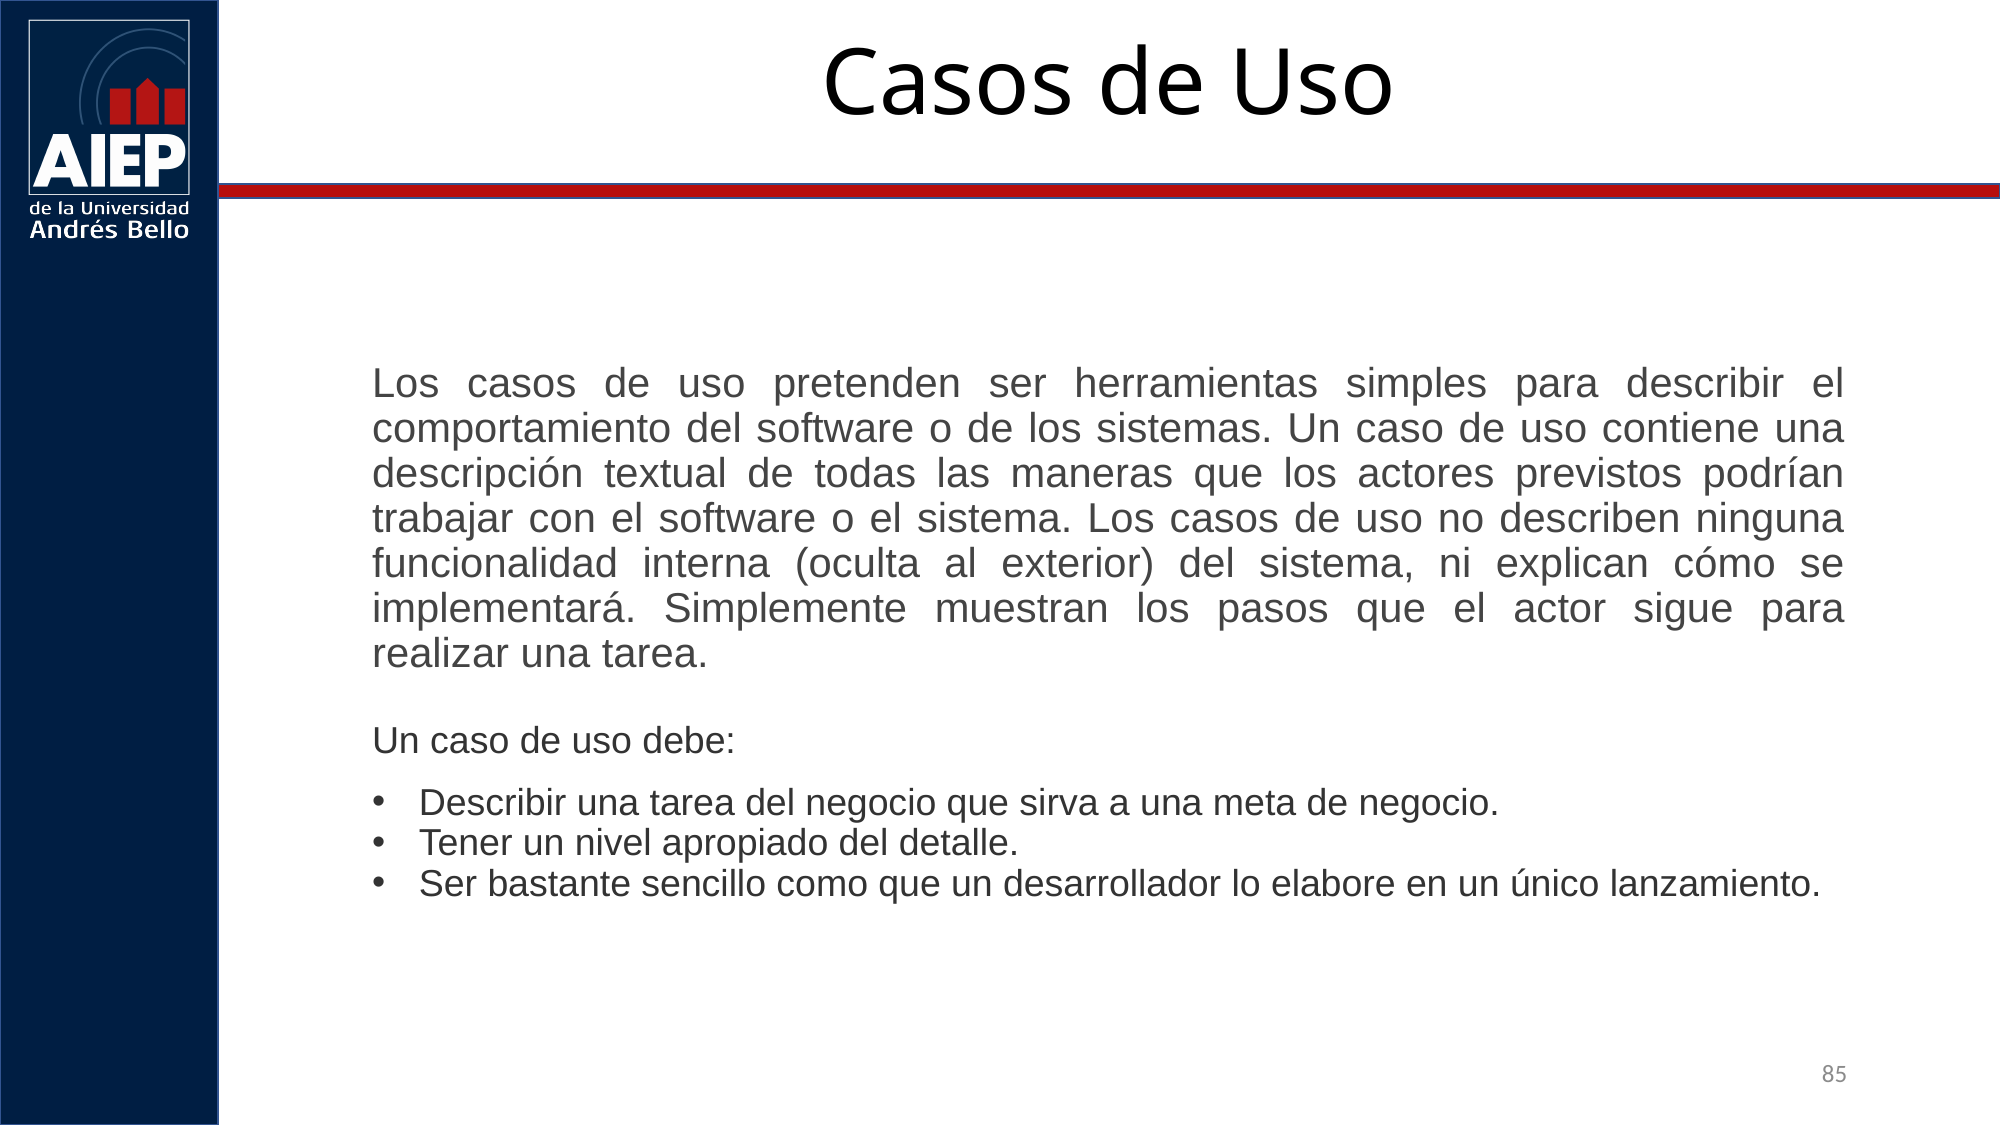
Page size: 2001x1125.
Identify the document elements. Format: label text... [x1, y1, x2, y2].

text_box Casos de Uso [228, 28, 1989, 156]
text_box Los casos de uso pretenden ser herramientas simples para describir el comportamiento del software o de los sistemas. Un caso de uso contiene una descripción textual de todas las maneras que los actores previstos podrían trabajar con el software o el sistema. Los casos de uso no describen ninguna funcionalidad interna (oculta al exterior) del sistema, ni explican cómo se implementará. Simplemente muestran los pasos que el actor sigue para realizar una tarea. Un caso de uso debe: Describir una tarea del negocio que sirva a una meta de negocio. Tener un nivel apropiado del detalle. Ser bastante sencillo como que un desarrollador lo elabore en un único lanzamiento. [357, 354, 1861, 956]
text_box [217, 183, 2000, 199]
slide_number 85 [1412, 1042, 1863, 1103]
picture [19, 12, 199, 246]
text_box [0, 0, 219, 1125]
